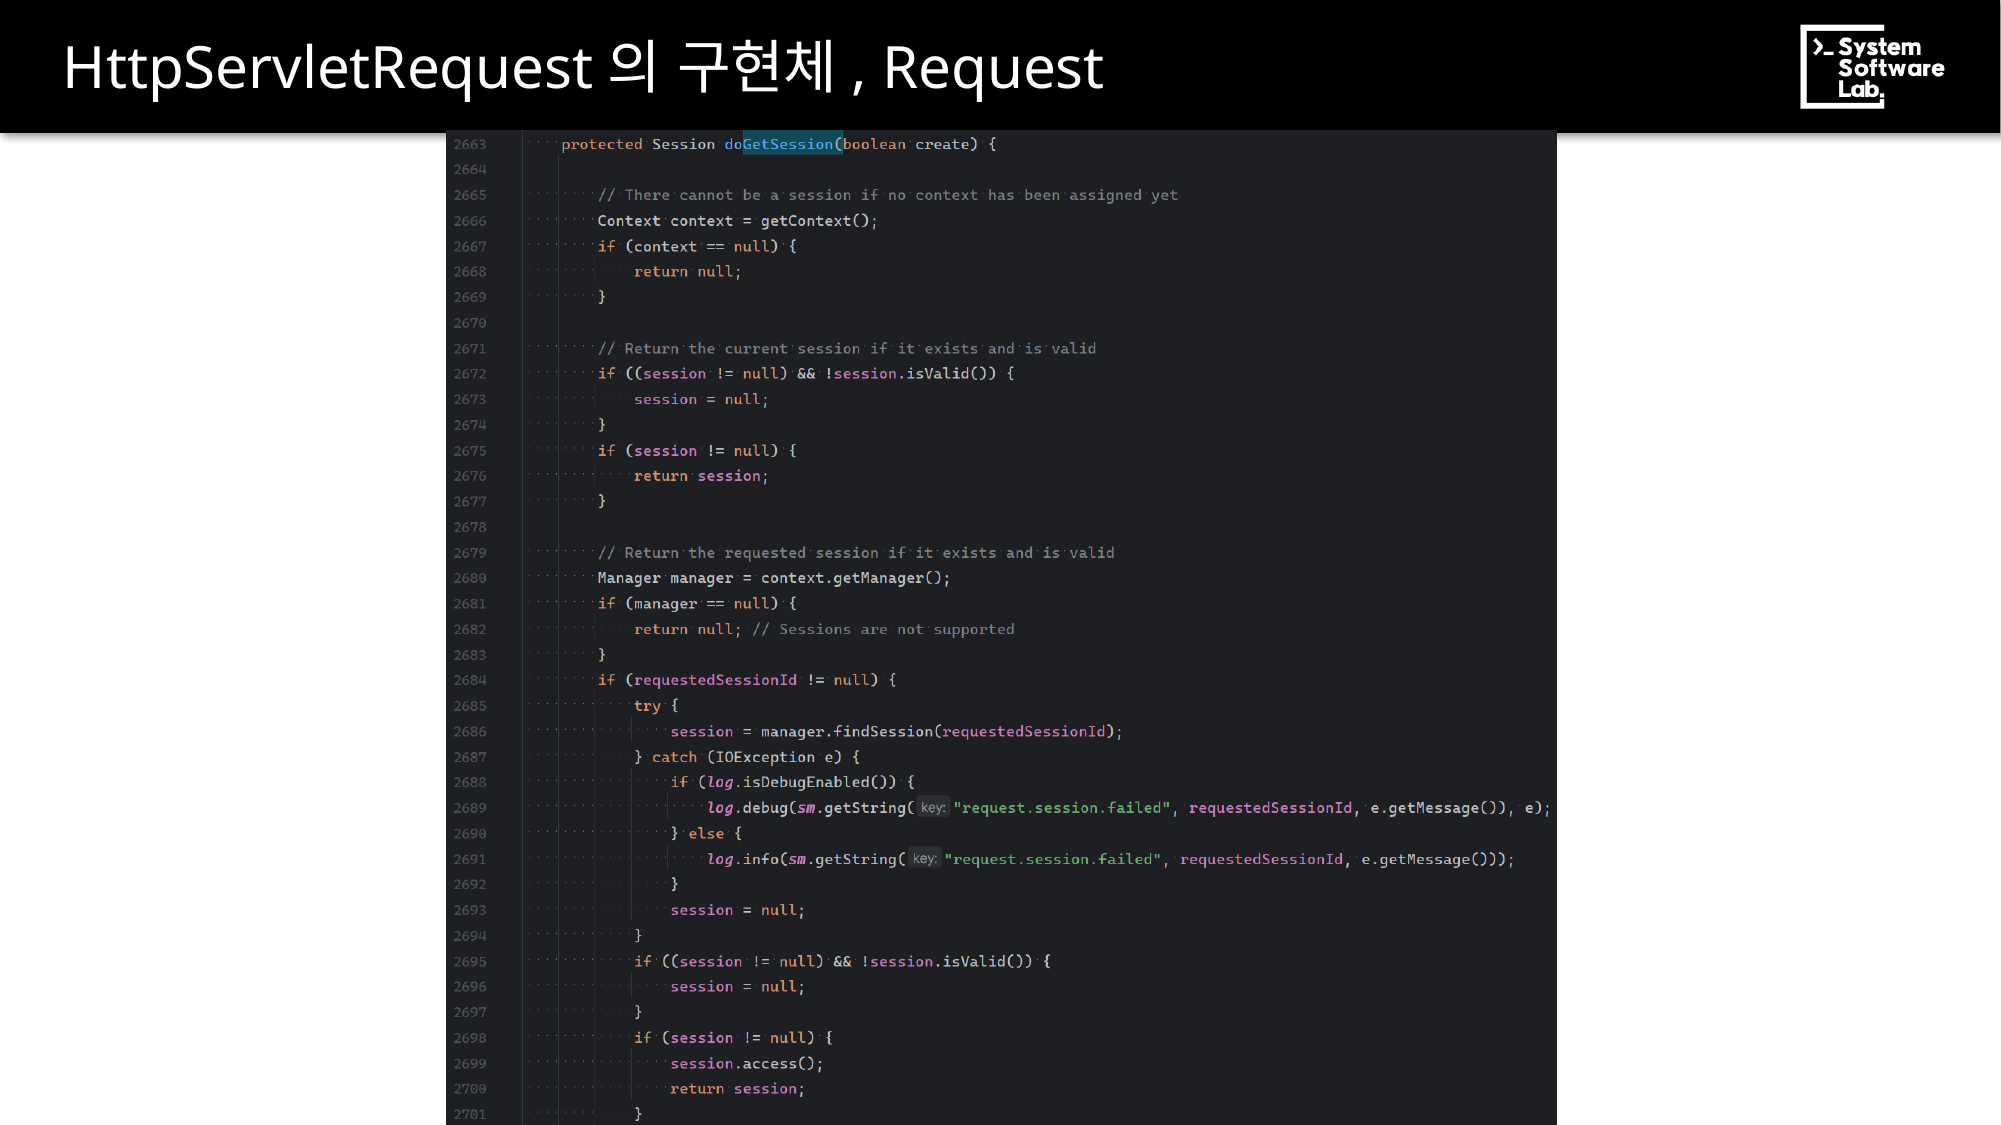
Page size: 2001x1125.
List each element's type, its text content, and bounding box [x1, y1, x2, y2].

title HttpServletRequest의 구현체, Request [47, 20, 1929, 110]
picture [1790, 12, 1953, 118]
picture [445, 129, 1558, 1125]
